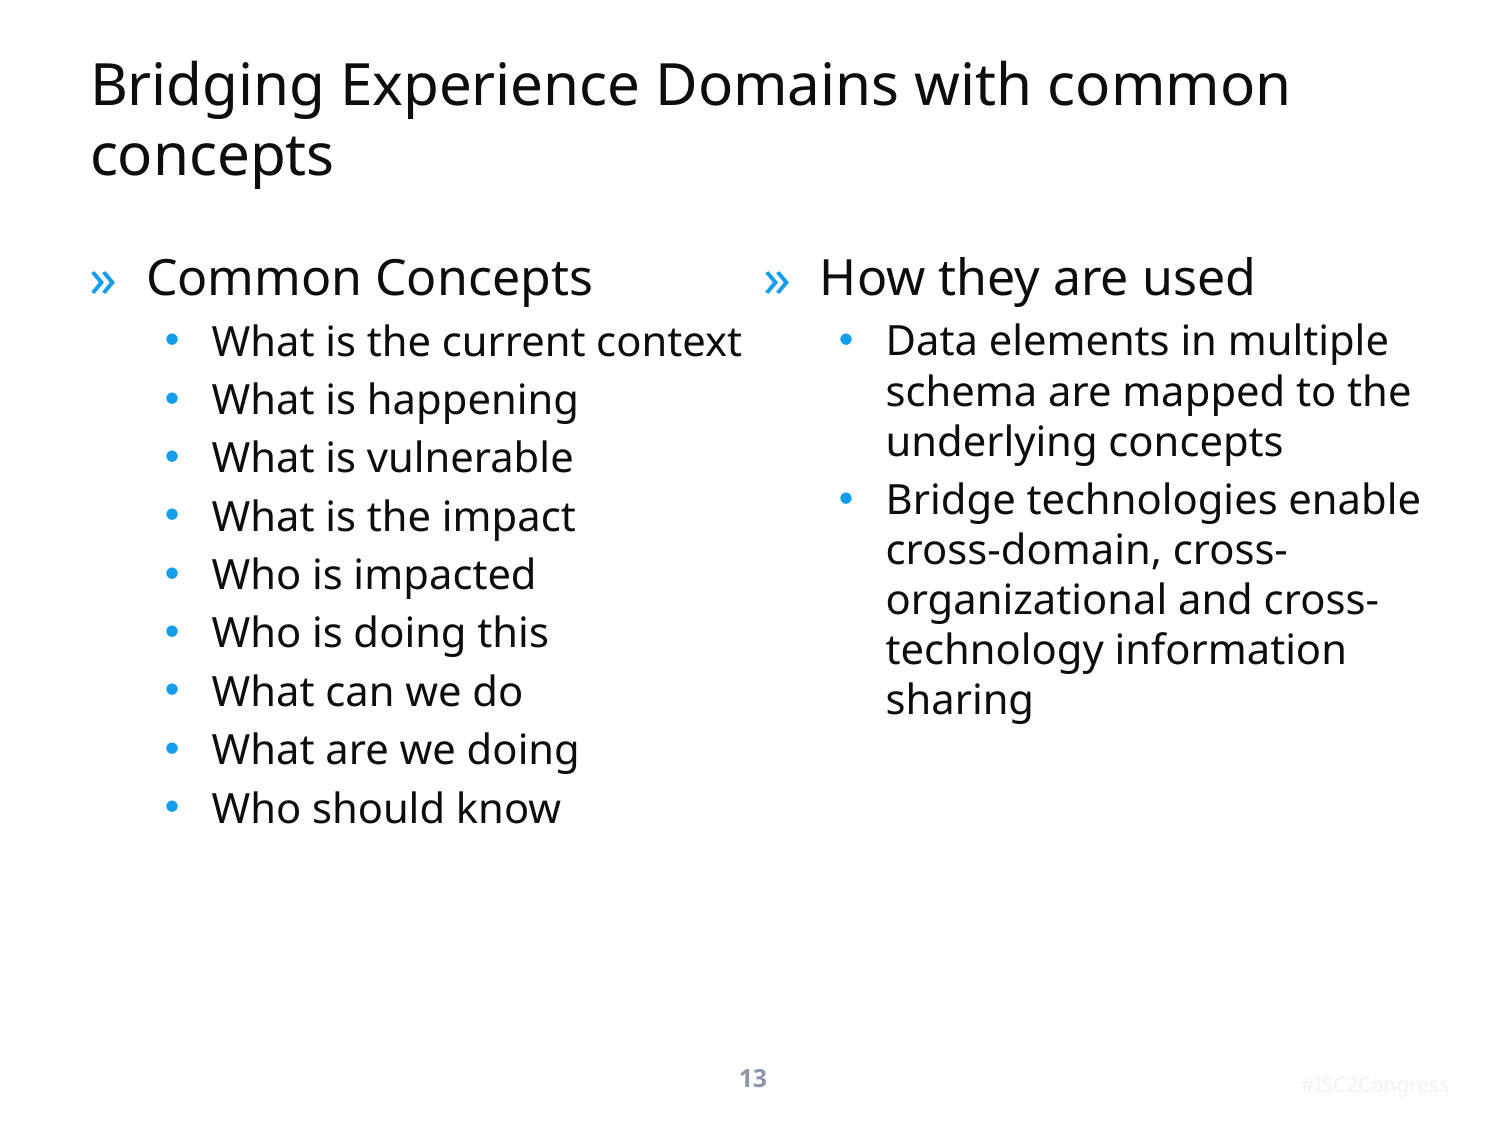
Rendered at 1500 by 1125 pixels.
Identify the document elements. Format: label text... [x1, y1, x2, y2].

list Common Concepts What is the current context What is happening What is vulnerable What is the impact Who is impacted Who is doing this What can we do What are we doing Who should know [75, 238, 748, 977]
text_box How they are used Data elements in multiple schema are mapped to the underlying concepts Bridge technologies enable cross-domain, cross-organizational and cross-technology information sharing [748, 238, 1456, 977]
title Bridging Experience Domains with common concepts [75, 39, 1390, 196]
